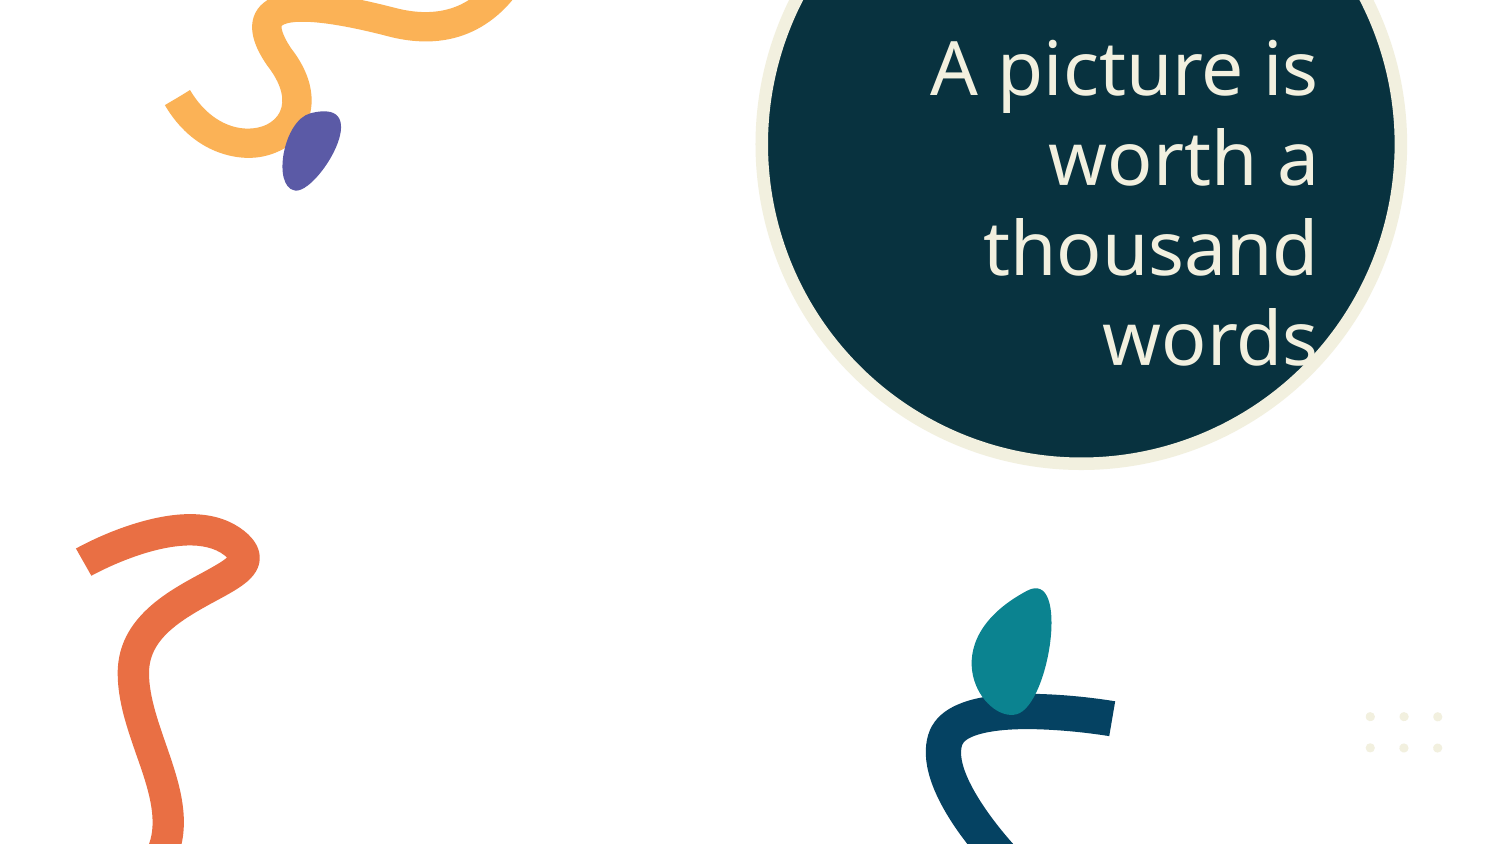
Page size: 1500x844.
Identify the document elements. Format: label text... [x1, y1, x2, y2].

title A picture is worth a thousand words [741, 134, 1335, 267]
text_box [761, 0, 1401, 464]
